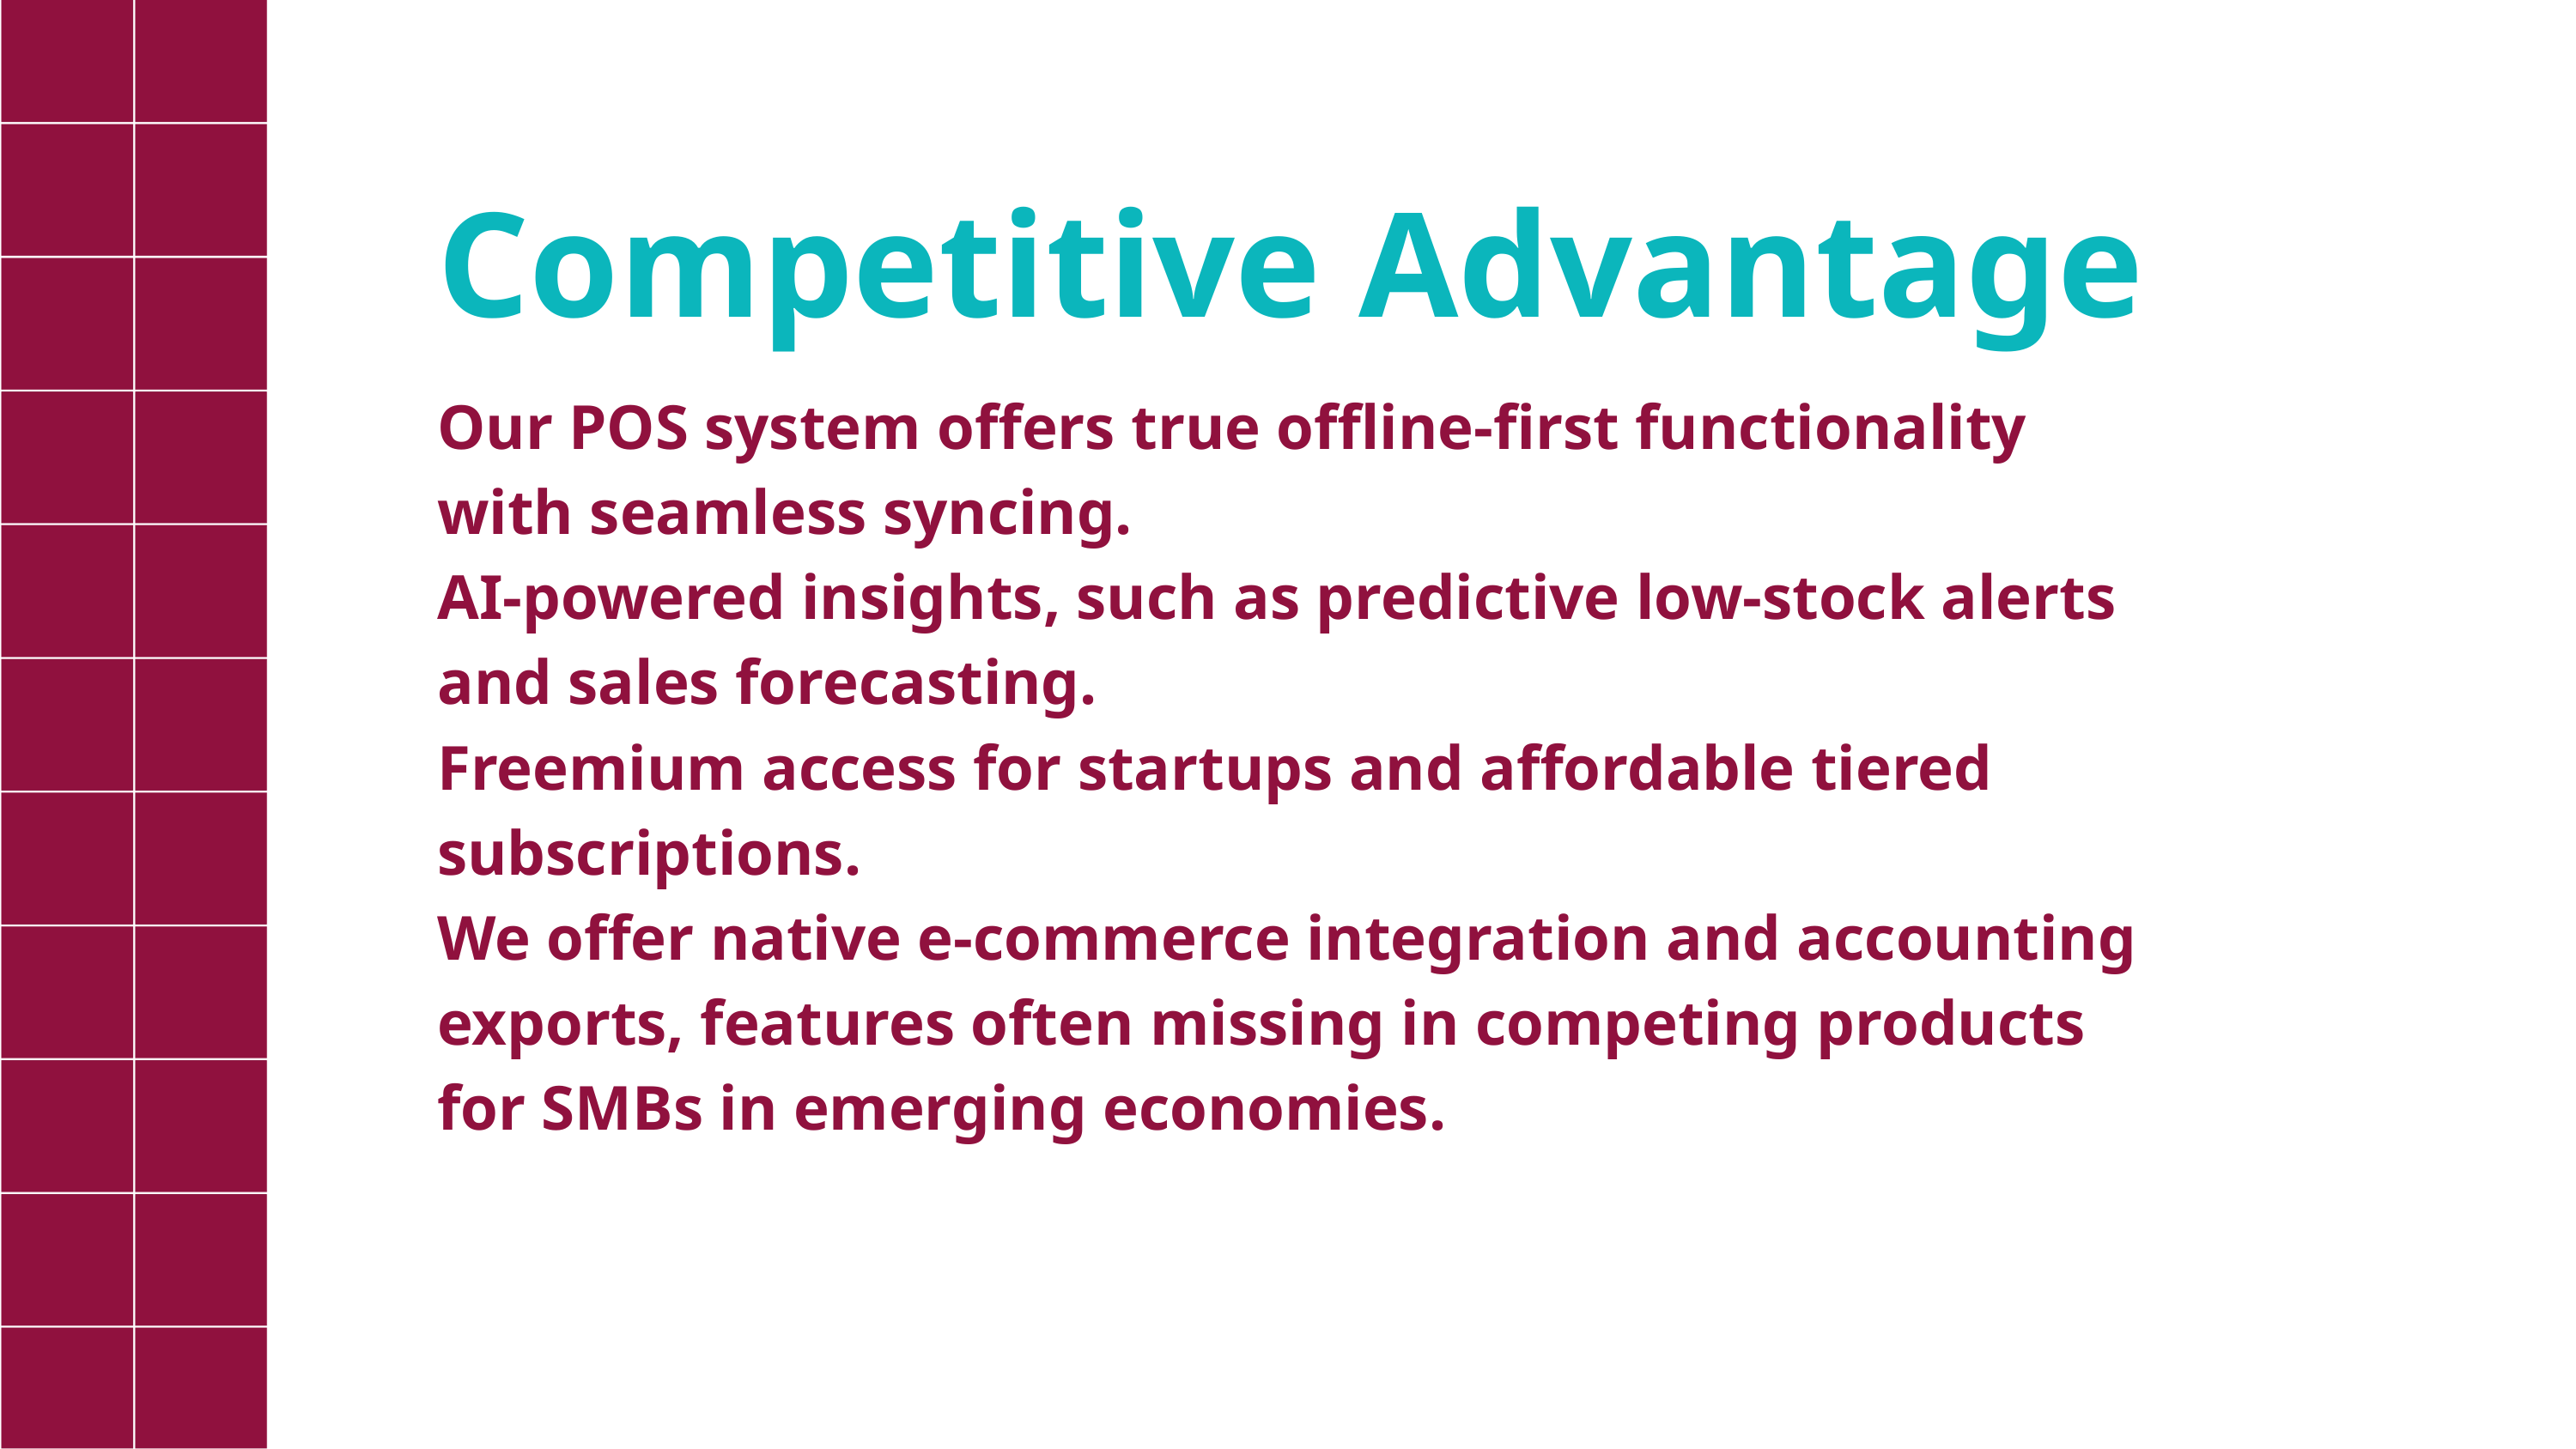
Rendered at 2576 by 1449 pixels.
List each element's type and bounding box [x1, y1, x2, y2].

text_box [437, 172, 2403, 1133]
text_box [0, 0, 269, 1449]
